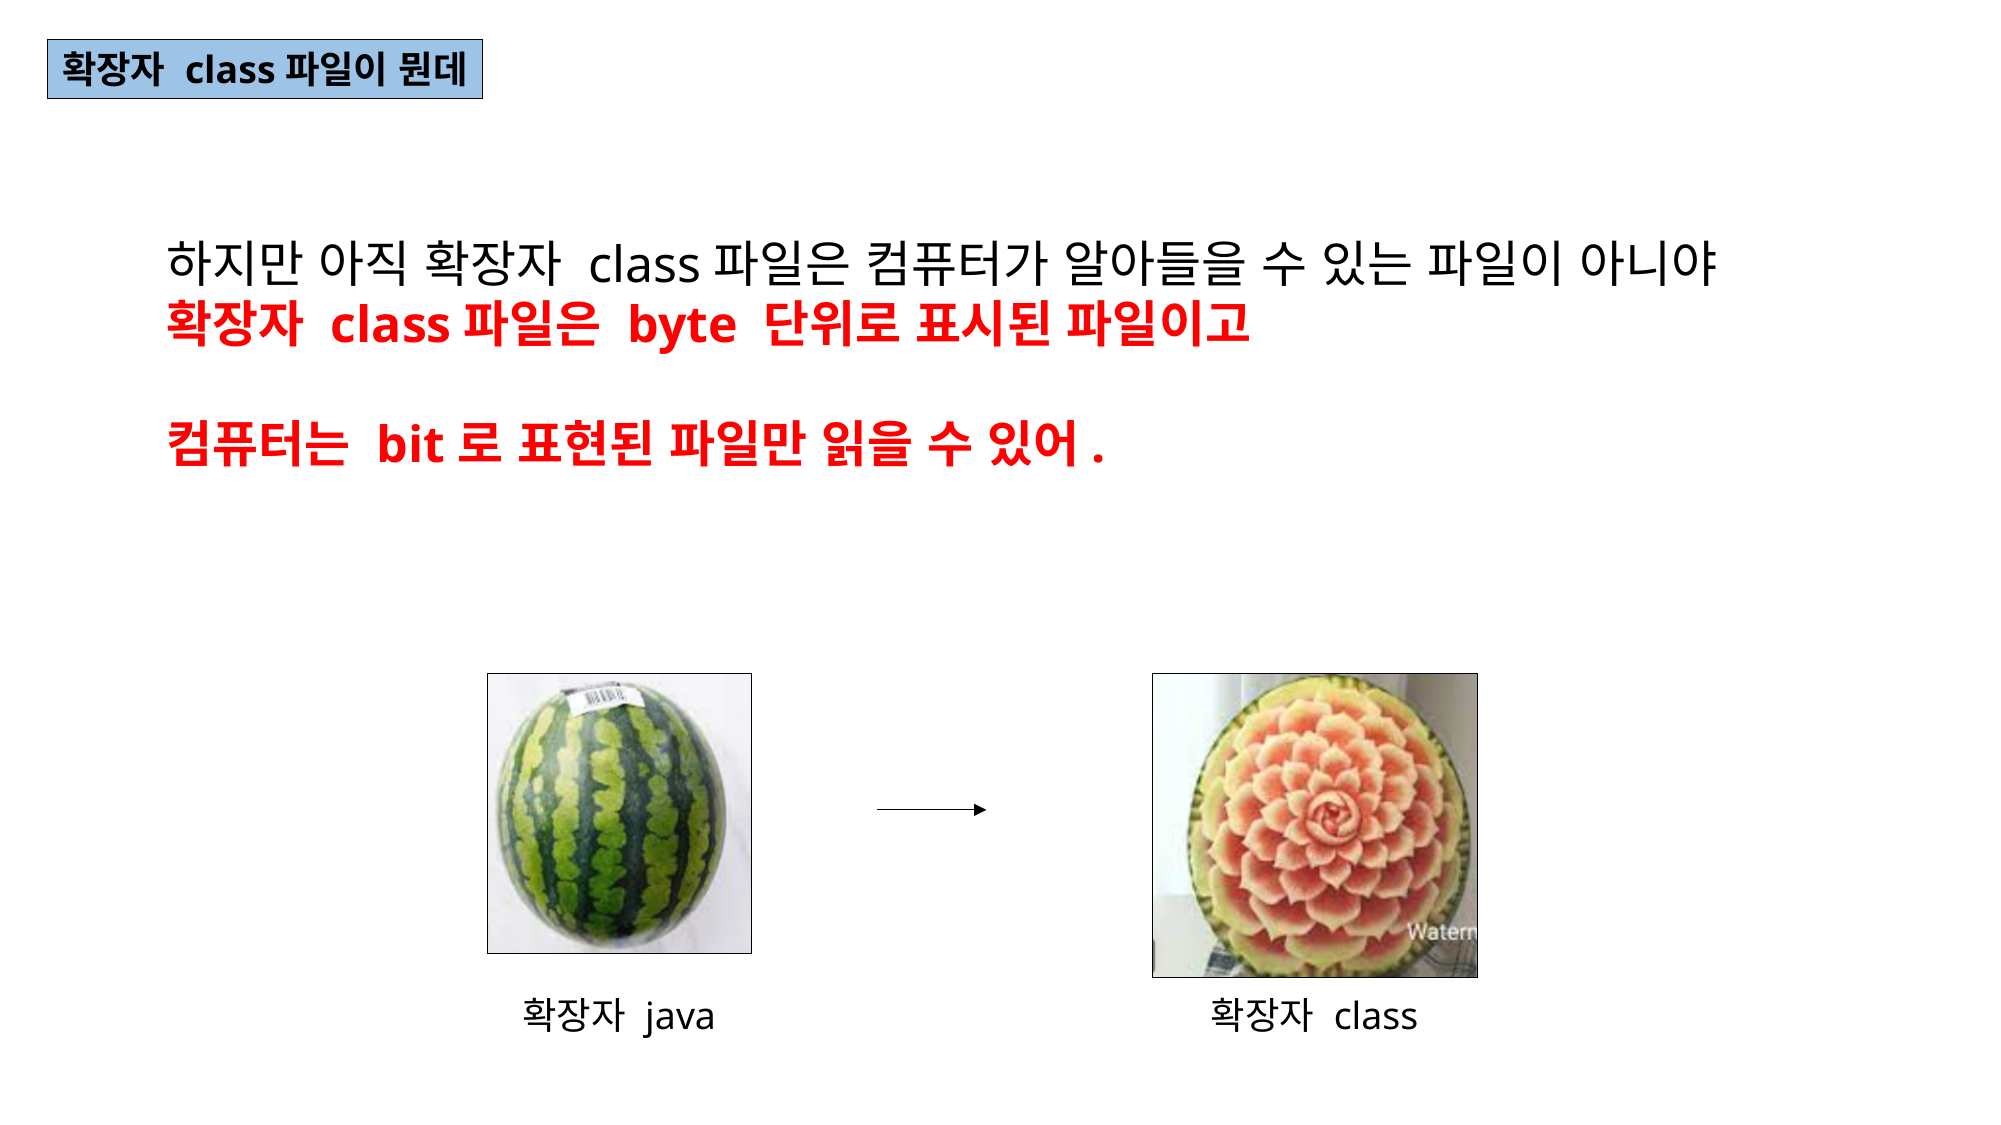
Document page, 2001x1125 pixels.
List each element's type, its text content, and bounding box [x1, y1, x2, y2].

text_box 확장자 class파일이 뭔데 [47, 39, 483, 99]
text_box 하지만 아직 확장자 class파일은 컴퓨터가 알아들을 수 있는 파일이 아니야 확장자 class파일은 byte 단위로 표시된 파일이고 컴퓨터는 bit로 표현된 파일만 읽을 수 있어. [152, 224, 1733, 480]
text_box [487, 673, 1478, 1046]
